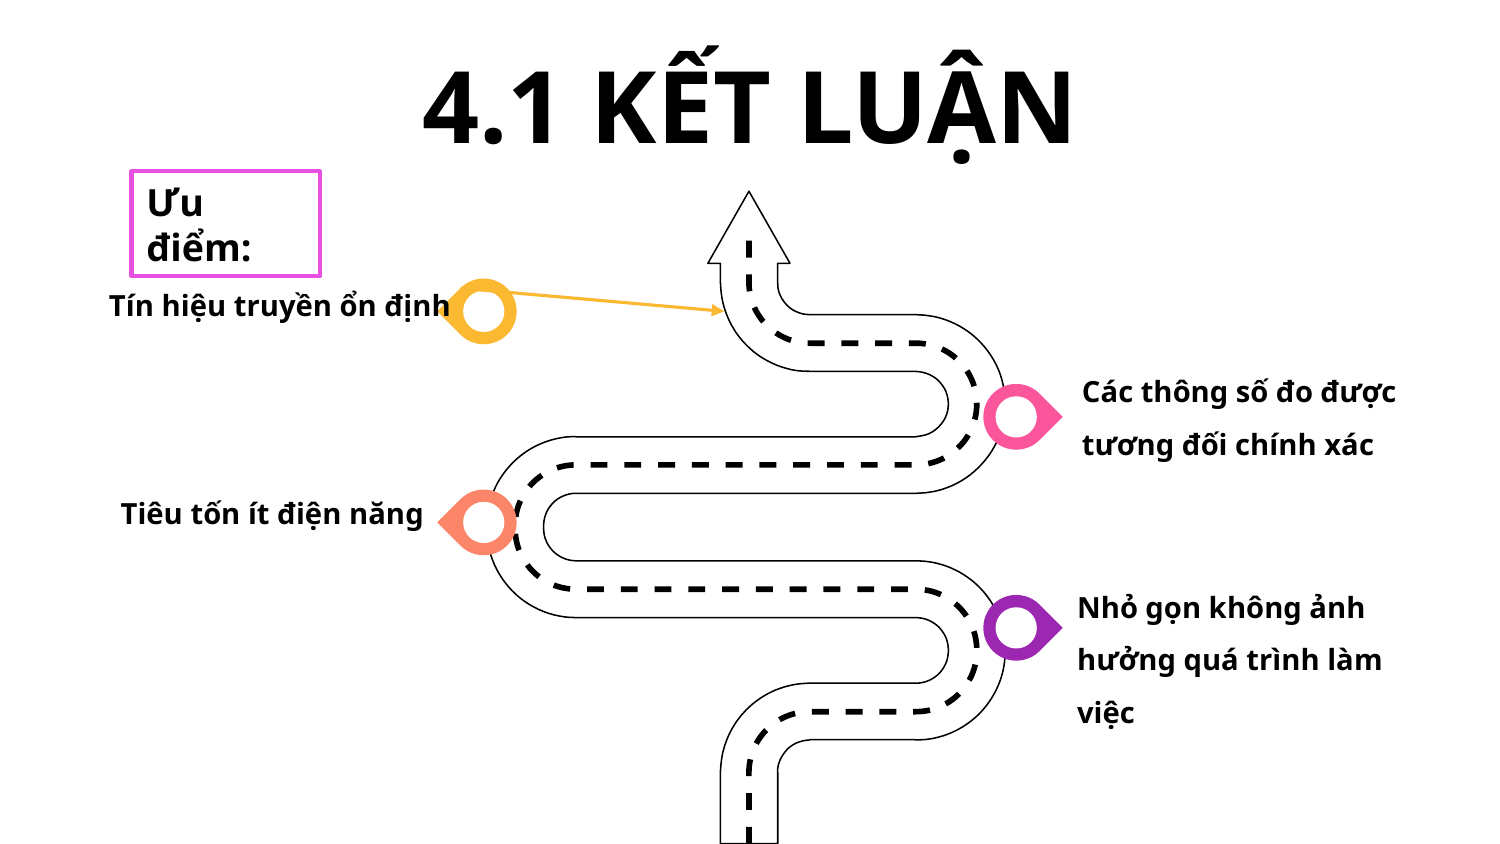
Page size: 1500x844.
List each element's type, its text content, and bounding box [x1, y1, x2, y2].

text_box Tiêu tốn ít điện năng [105, 488, 431, 538]
text_box Các thông số đo được tương đối chính xác [1067, 348, 1437, 469]
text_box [437, 264, 531, 359]
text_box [486, 190, 1007, 844]
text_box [969, 370, 1063, 464]
text_box Ưu điểm: [129, 169, 322, 278]
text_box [437, 475, 531, 570]
text_box Nhỏ gọn không ảnh hưởng quá trình làm việc [1011, 564, 1420, 844]
title 4.1 KẾT LUẬN [116, 63, 1384, 143]
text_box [969, 581, 1063, 675]
text_box Tín hiệu truyền ổn định [86, 279, 431, 330]
